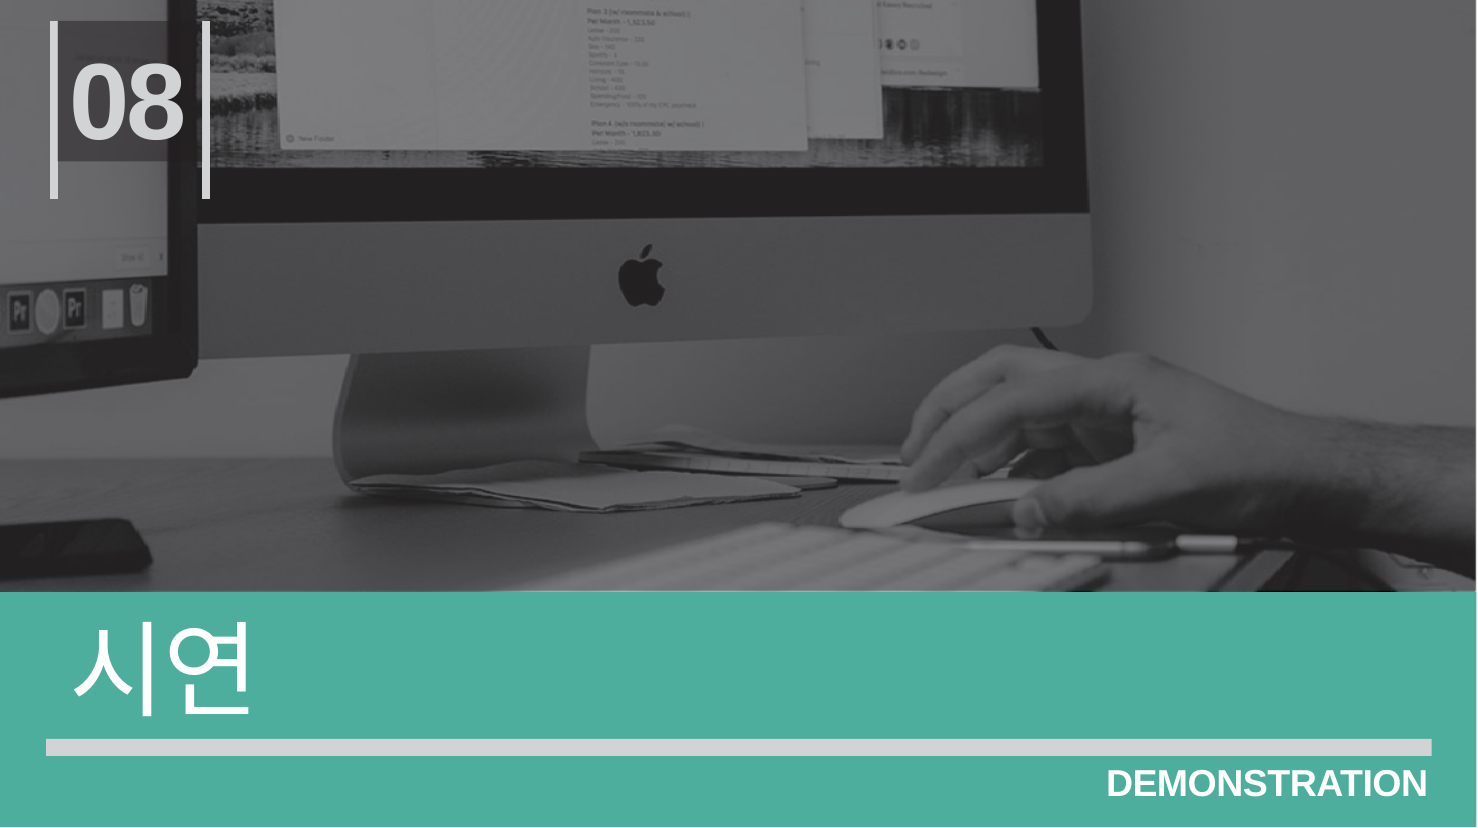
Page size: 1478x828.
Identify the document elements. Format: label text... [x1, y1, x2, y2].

text_box [46, 738, 1432, 756]
text_box 08 [57, 20, 203, 162]
text_box 시연 [67, 601, 414, 730]
text_box DEMONSTRATION [1103, 756, 1434, 805]
text_box [0, 0, 1477, 591]
